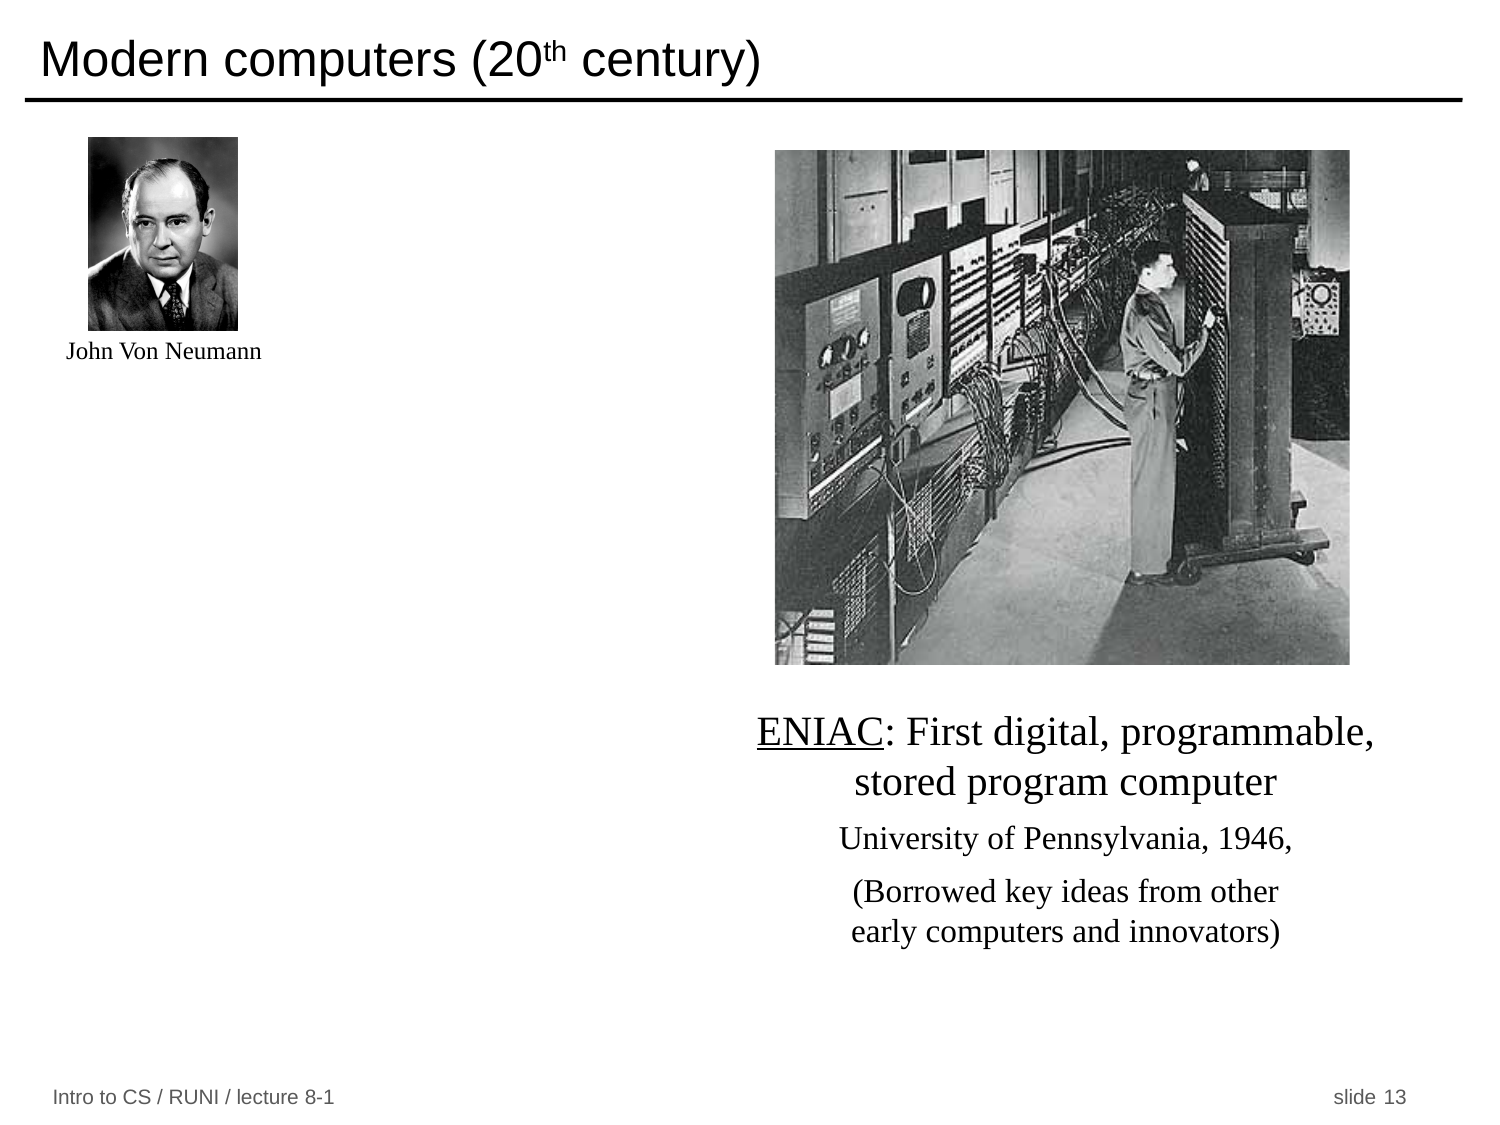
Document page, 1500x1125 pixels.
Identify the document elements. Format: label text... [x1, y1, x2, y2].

picture [774, 149, 1350, 665]
picture [88, 136, 238, 331]
text_box John Von Neumann [0, 327, 378, 372]
text_box Modern computers (20th century) [24, 12, 1463, 100]
text_box ENIAC: First digital, programmable, stored program computer University of Pennsylvania, 1946, (Borrowed key ideas from other early computers and innovators) [647, 696, 1485, 956]
